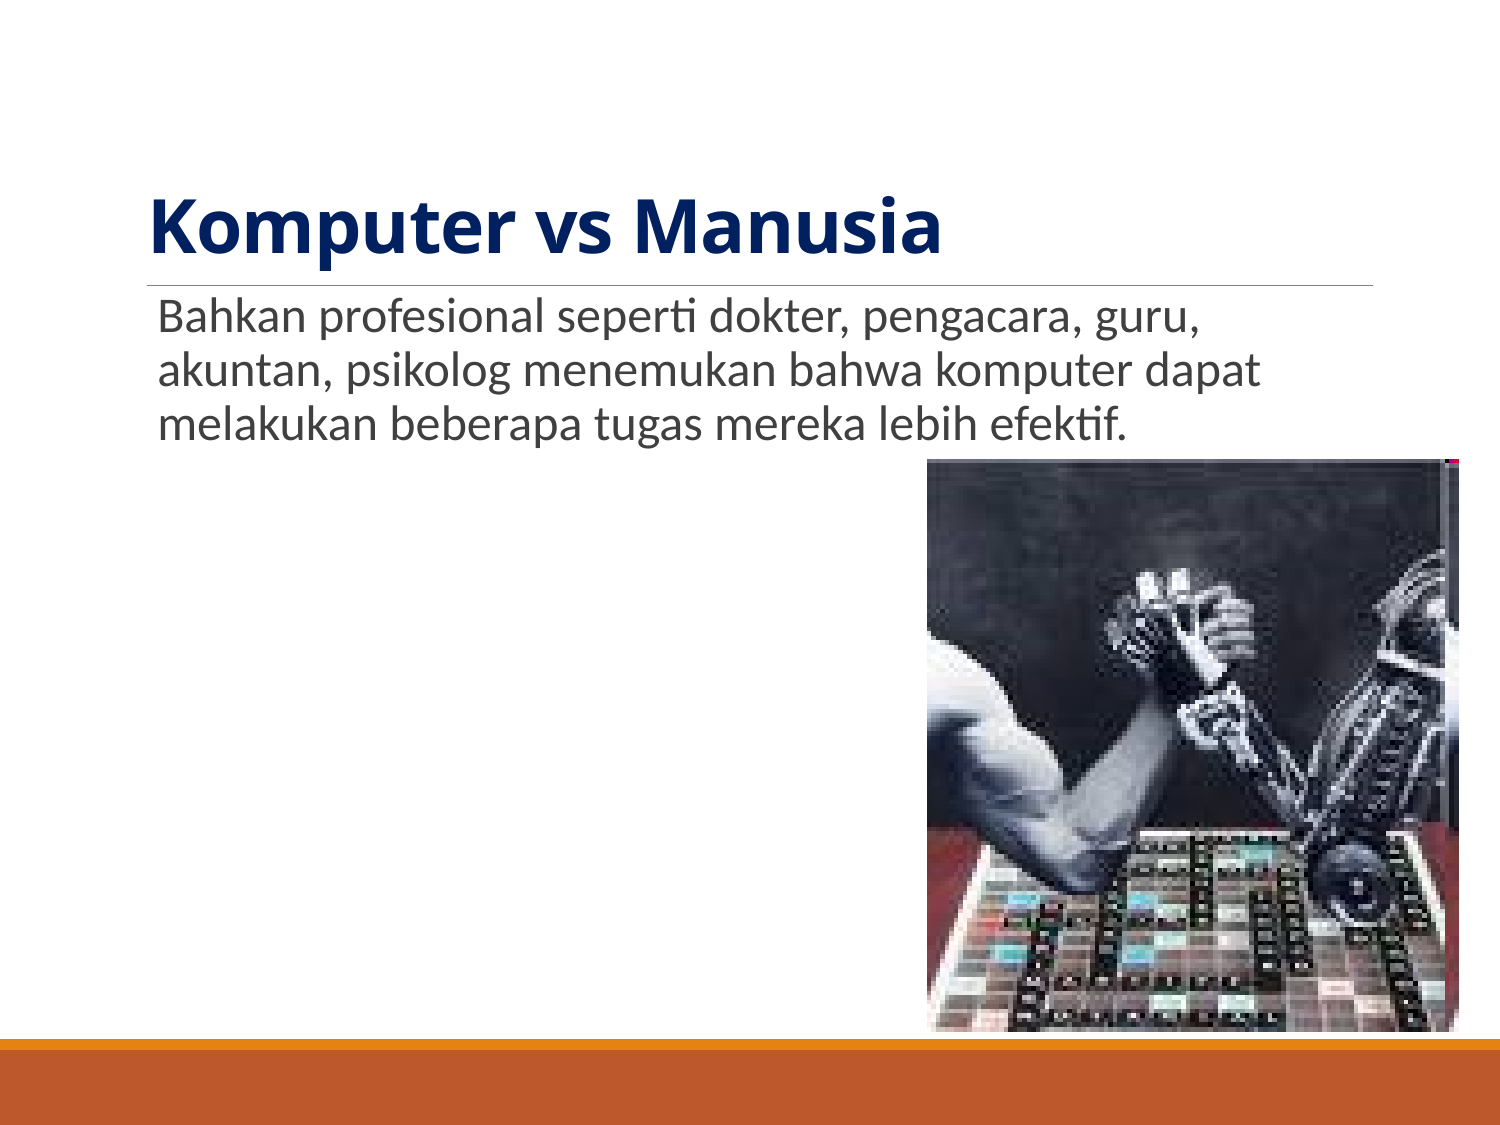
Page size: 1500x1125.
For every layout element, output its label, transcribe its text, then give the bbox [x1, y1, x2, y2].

subtitle Bahkan profesional seperti dokter, pengacara, guru, akuntan, psikolog menemukan bahwa komputer dapat melakukan beberapa tugas mereka lebih efektif. [142, 258, 1350, 483]
title Komputer vs Manusia [147, 90, 1355, 371]
picture [926, 458, 1460, 1032]
